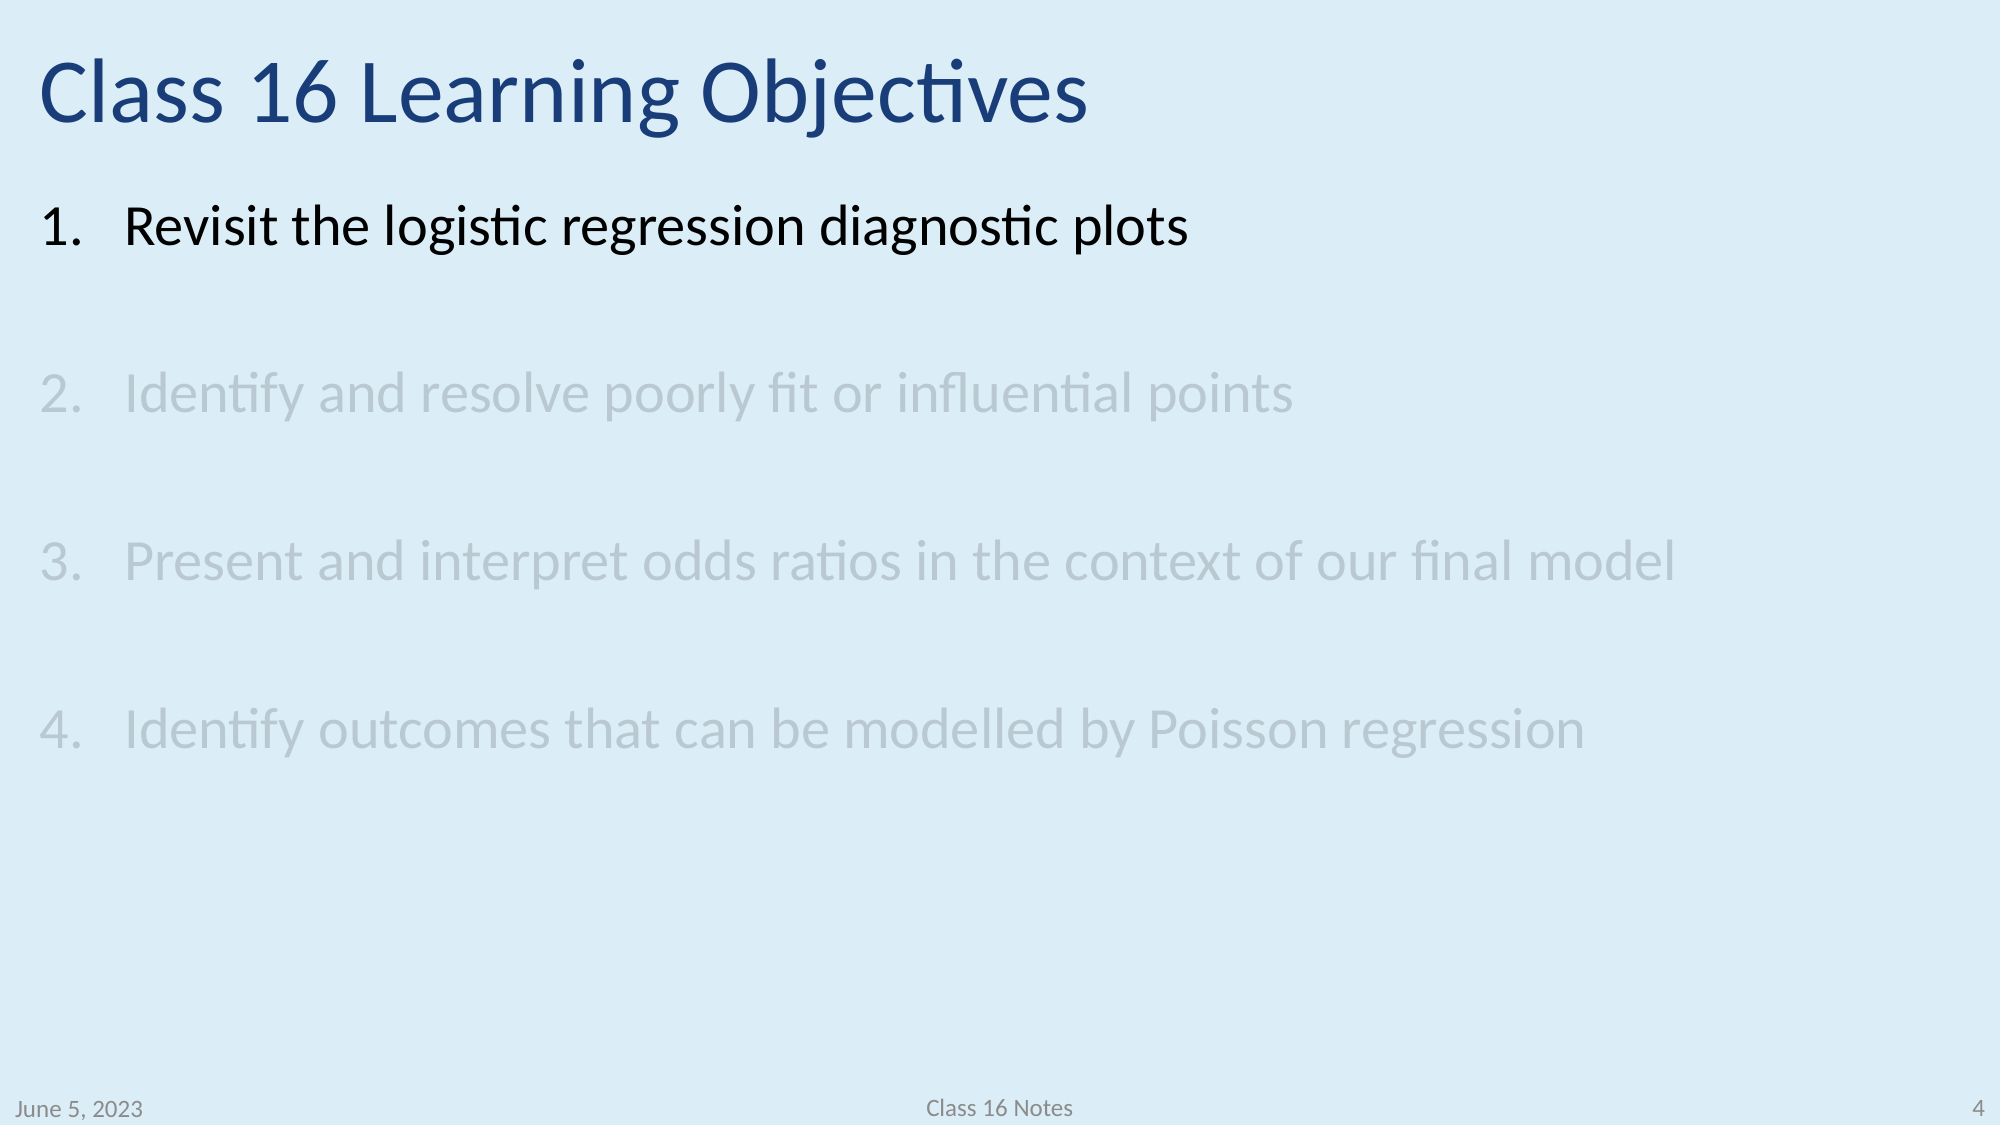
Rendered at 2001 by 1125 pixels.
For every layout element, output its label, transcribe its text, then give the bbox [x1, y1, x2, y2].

text_box [24, 328, 1785, 831]
list Revisit the logistic regression diagnostic plots Identify and resolve poorly fit or influential points Present and interpret odds ratios in the context of our final model Identify outcomes that can be modelled by Poisson regression [24, 187, 1975, 1088]
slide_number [0, 1090, 450, 1125]
title Class 16 Learning Objectives [24, 24, 1975, 163]
footer Class 16 Notes [662, 1088, 1338, 1125]
slide_number 4 [1550, 1087, 2000, 1125]
